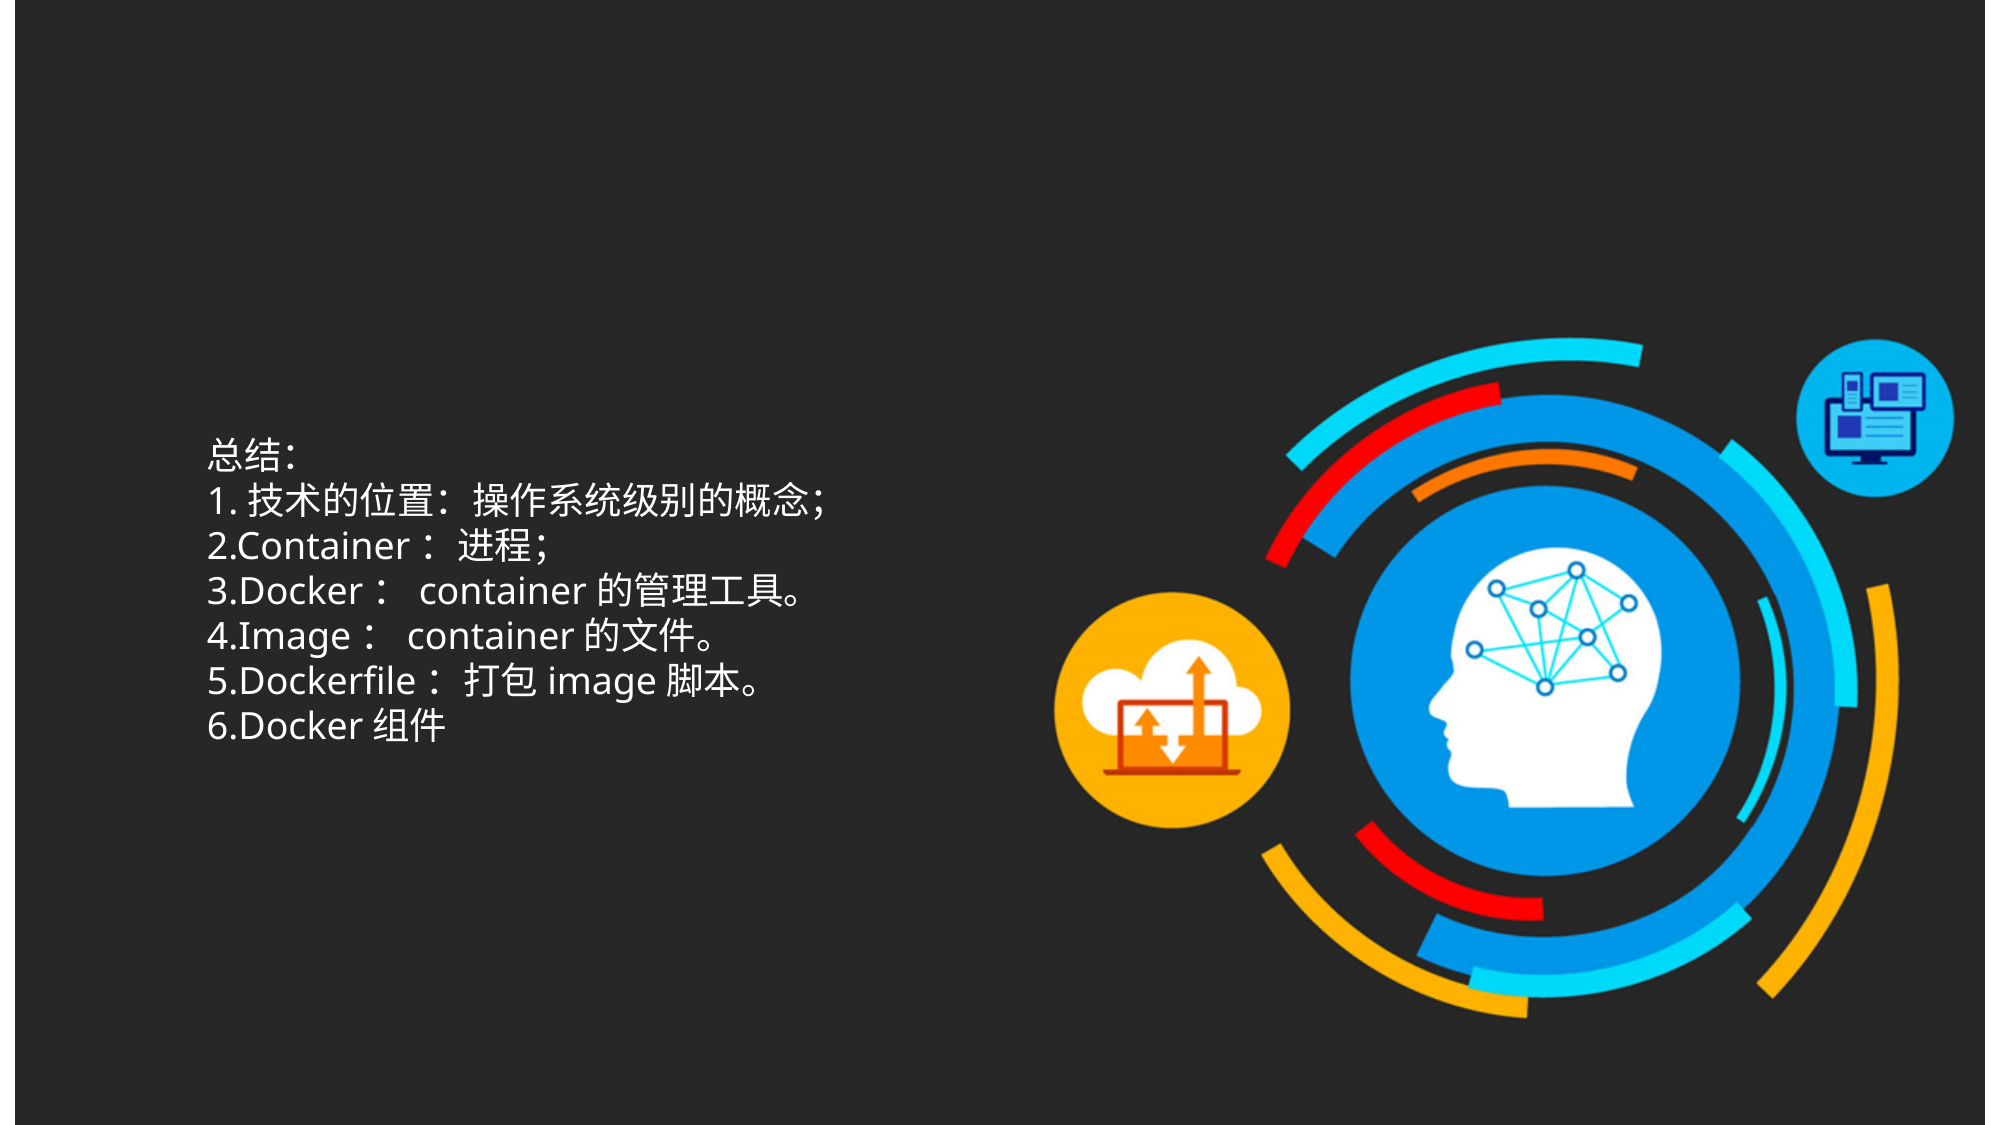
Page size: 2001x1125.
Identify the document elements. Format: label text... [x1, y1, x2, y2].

picture [15, 0, 1985, 1125]
text_box 总结： 1.技术的位置：操作系统级别的概念； 2.Container：进程； 3.Docker：container的管理工具。 4.Image：container的文件。 5.Dockerfile：打包image脚本。 6.Docker组件 [192, 424, 862, 755]
